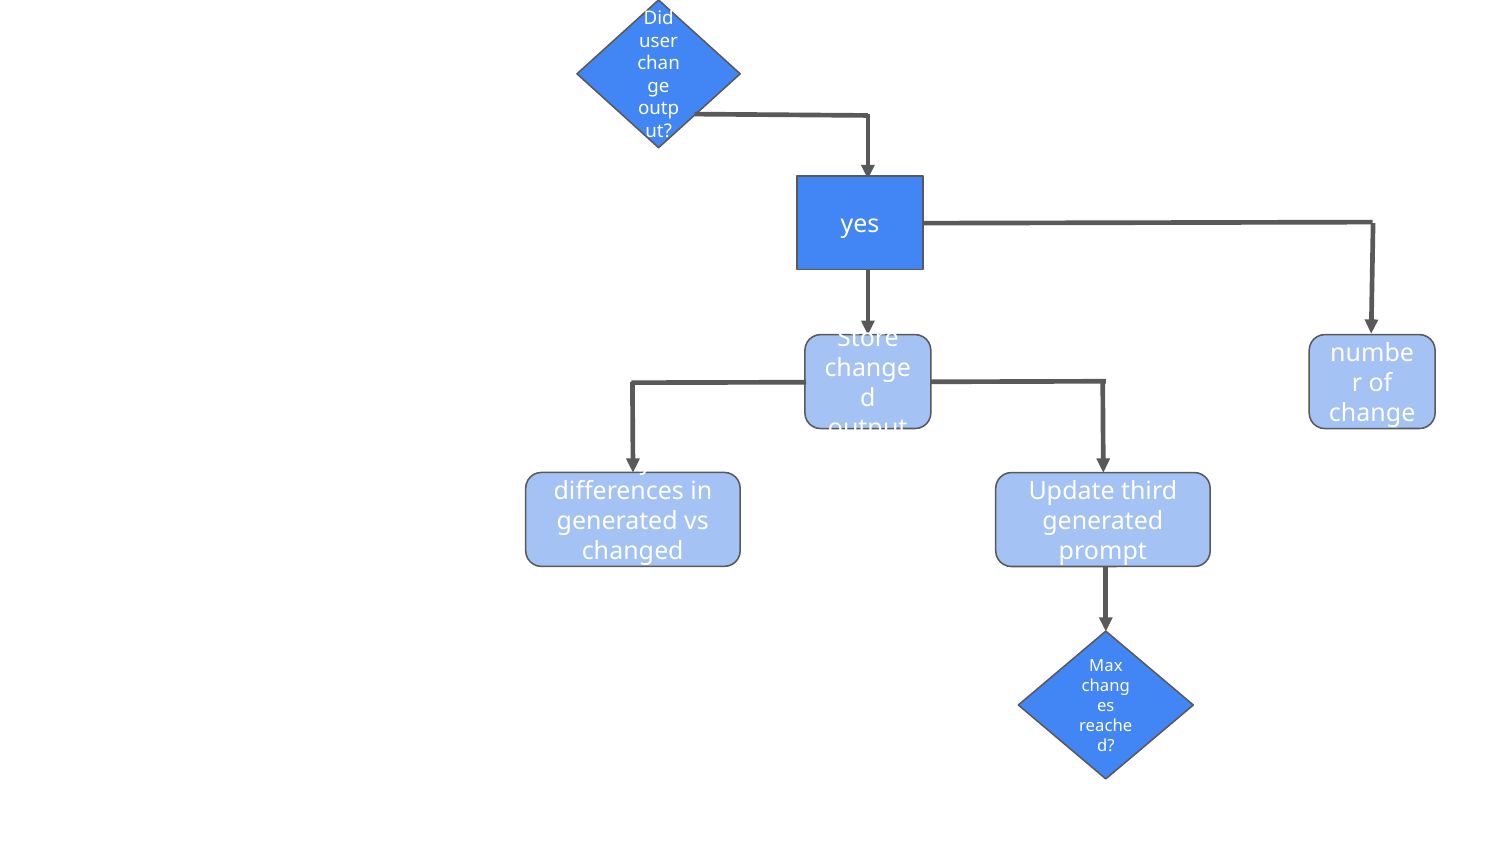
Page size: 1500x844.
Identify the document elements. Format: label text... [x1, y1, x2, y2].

text_box yes [797, 175, 923, 270]
text_box Analyze differences in generated vs changed versions [525, 472, 741, 567]
text_box Max changes reached? [1018, 634, 1194, 779]
text_box Count number of changes [1309, 334, 1436, 429]
text_box Did user change output? [576, 0, 741, 148]
text_box Update third generated prompt [995, 472, 1211, 567]
text_box Store changed output [804, 334, 931, 429]
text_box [1370, 231, 1374, 334]
